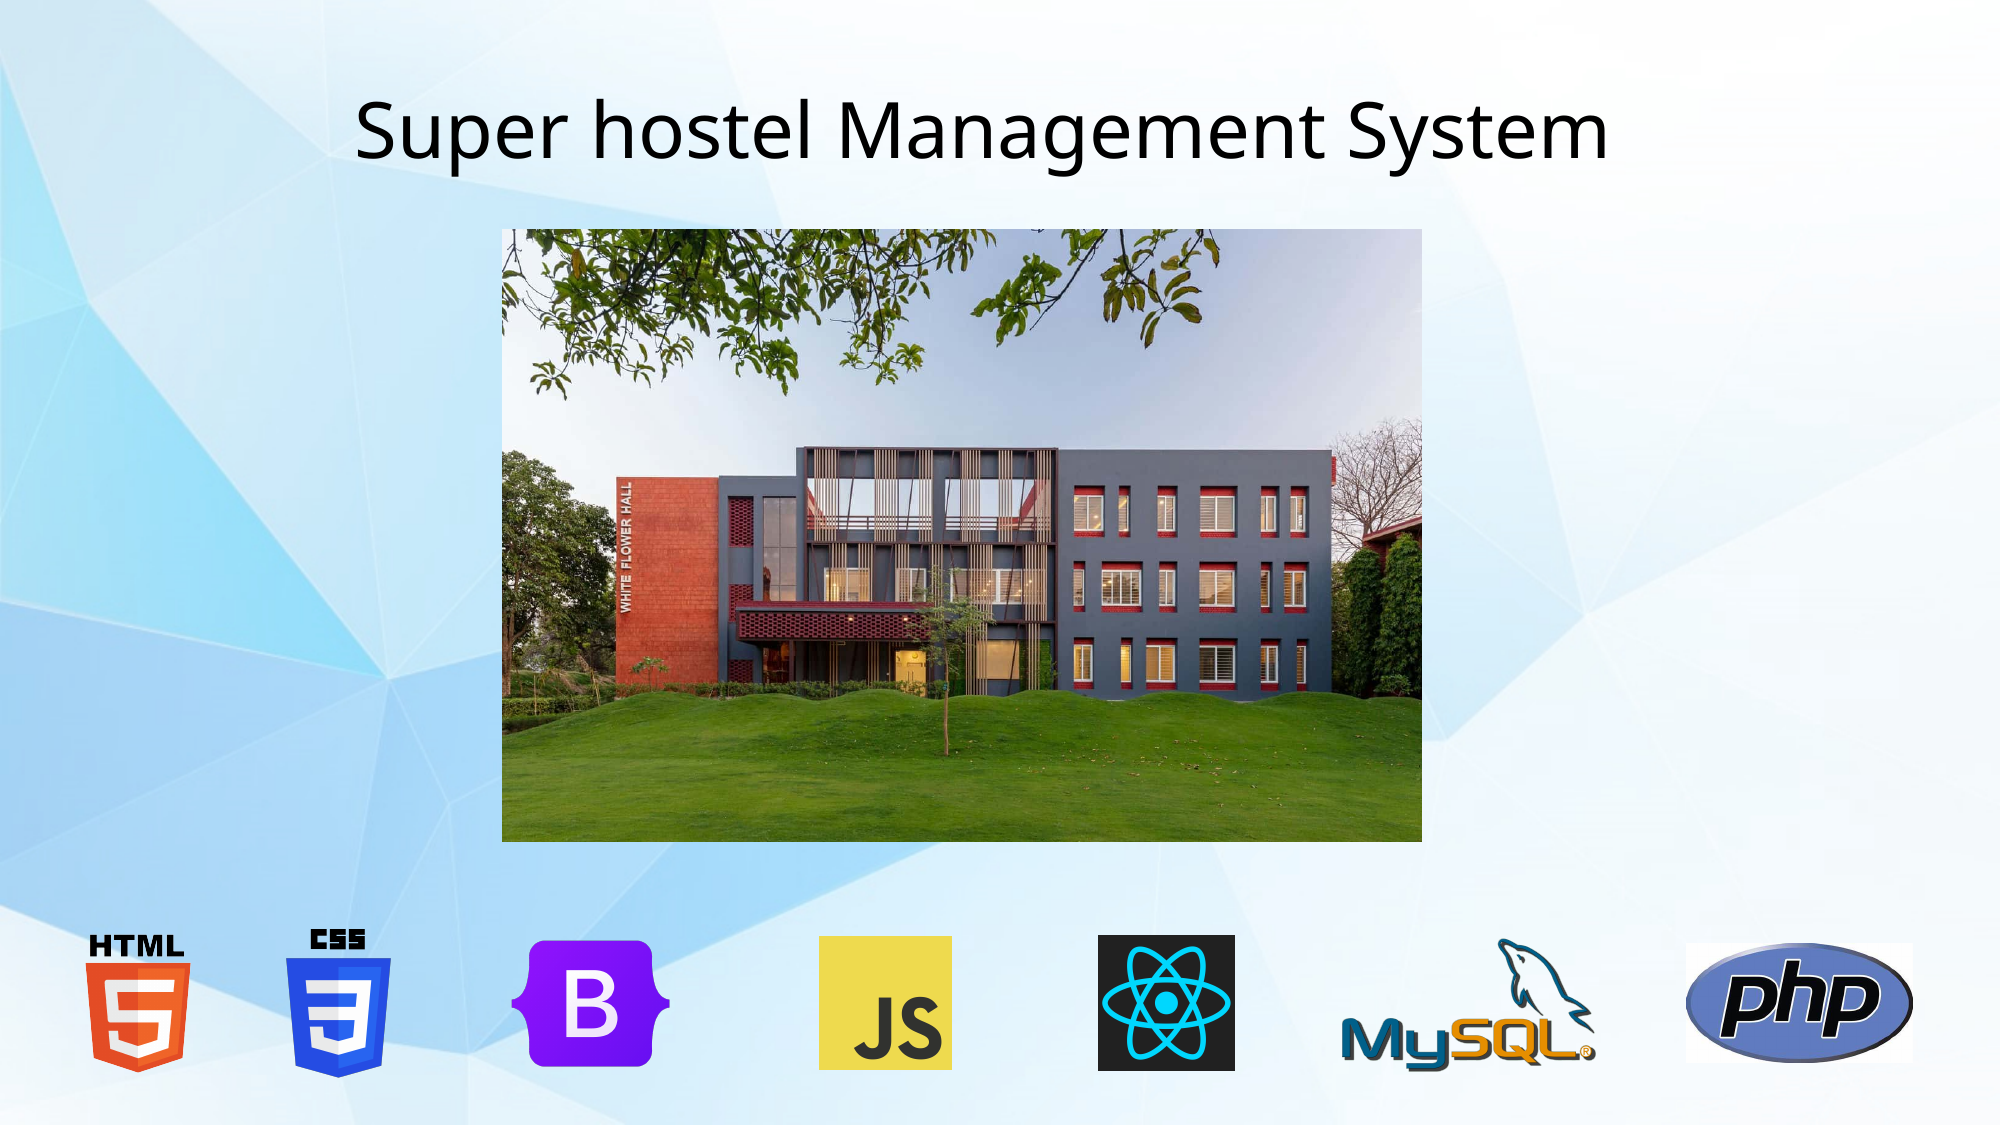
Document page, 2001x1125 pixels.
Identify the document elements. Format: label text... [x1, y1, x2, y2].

title Super hostel Management System [233, 35, 1734, 184]
picture [0, 0, 2000, 1125]
